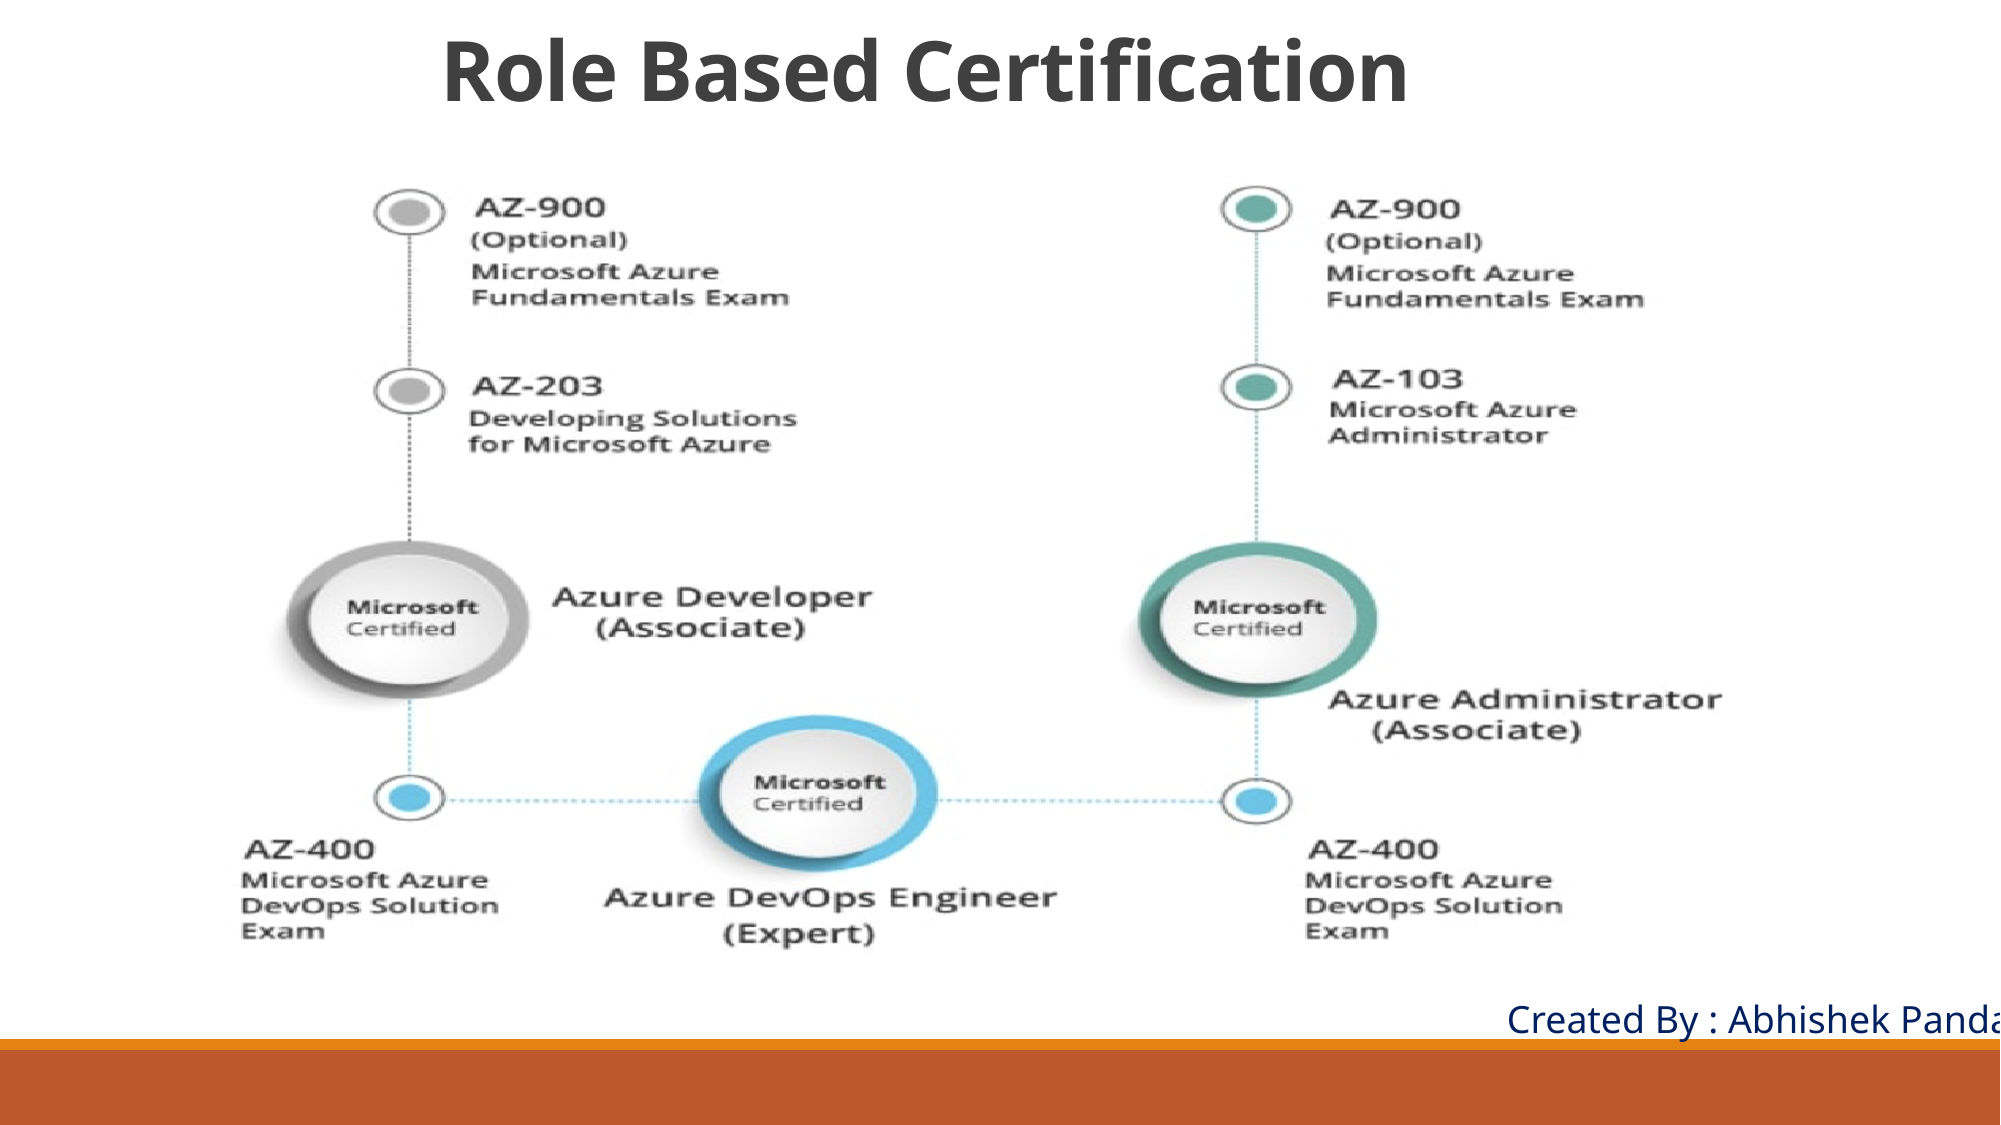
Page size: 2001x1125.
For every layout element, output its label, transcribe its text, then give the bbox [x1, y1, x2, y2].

text_box Created By : Abhishek Panda [1492, 988, 2000, 1049]
title Role Based Certification [425, 45, 1888, 127]
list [140, 148, 1888, 989]
